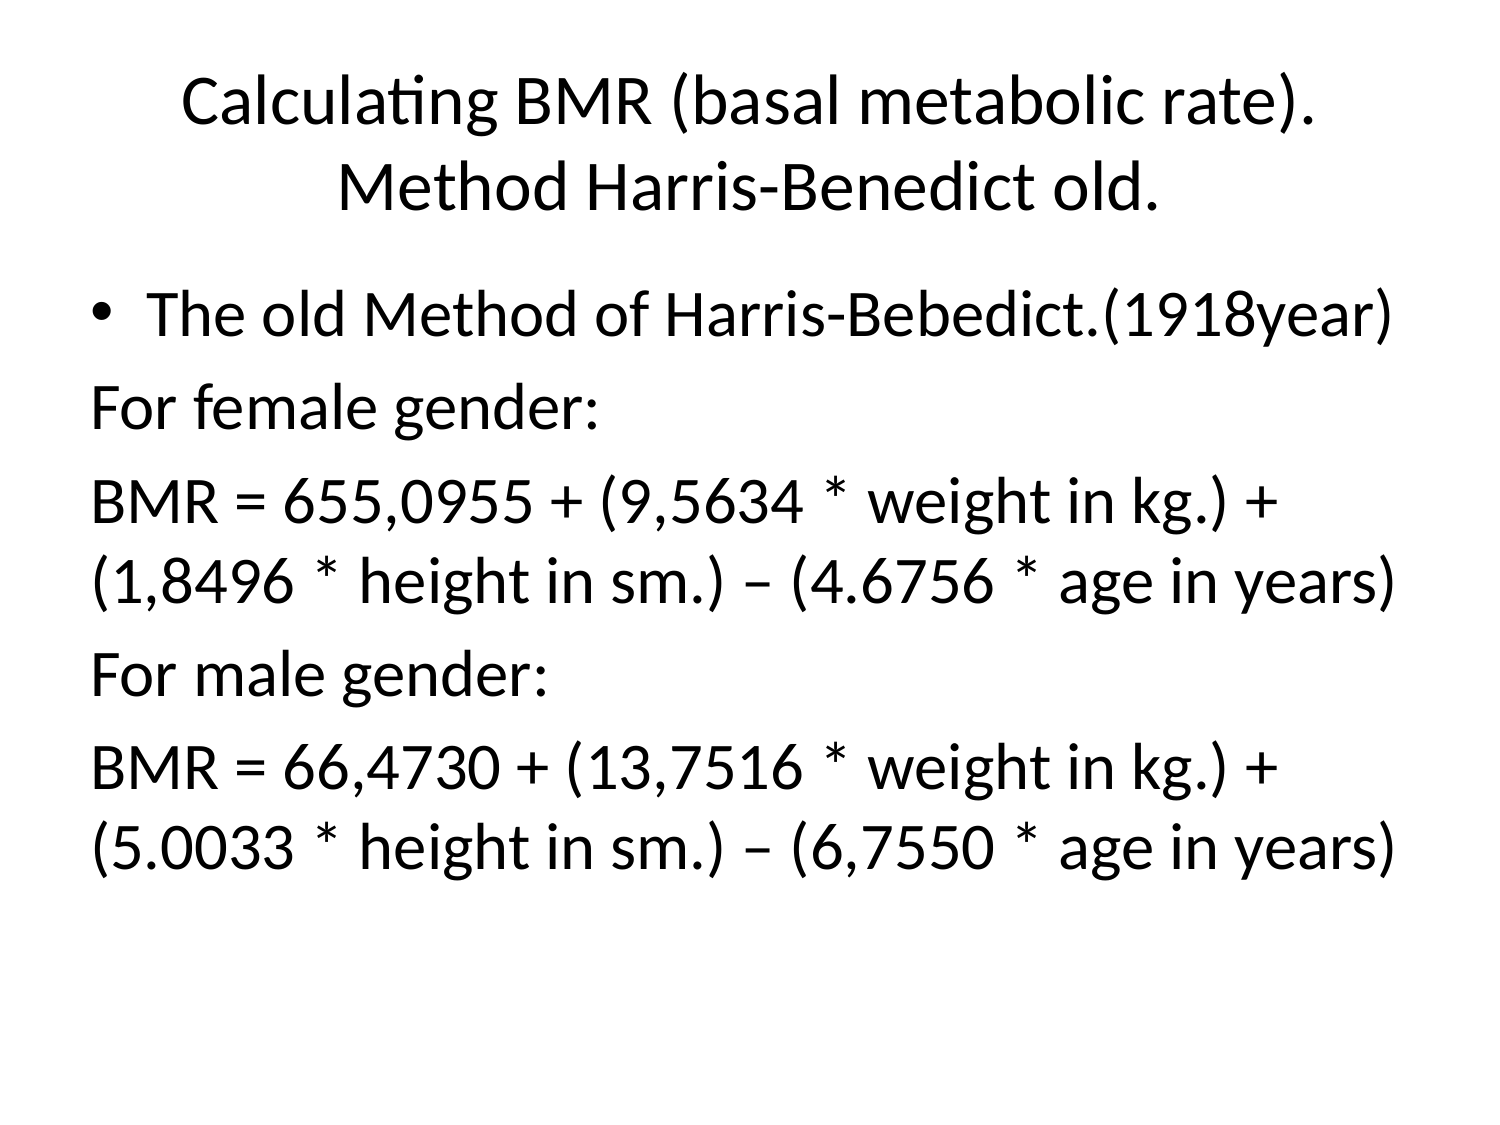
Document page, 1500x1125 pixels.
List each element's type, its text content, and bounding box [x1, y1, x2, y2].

title Calculating BMR (basal metabolic rate). Method Harris-Benedict old. [75, 45, 1425, 233]
list The old Method of Harris-Bebedict.(1918year) For female gender: BMR = 655,0955 + (9,5634 * weight in kg.) + (1,8496 * height in sm.) – (4.6756 * age in years) For male gender: BMR = 66,4730 + (13,7516 * weight in kg.) + (5.0033 * height in sm.) – (6,7550 * age in years) [75, 262, 1425, 1005]
